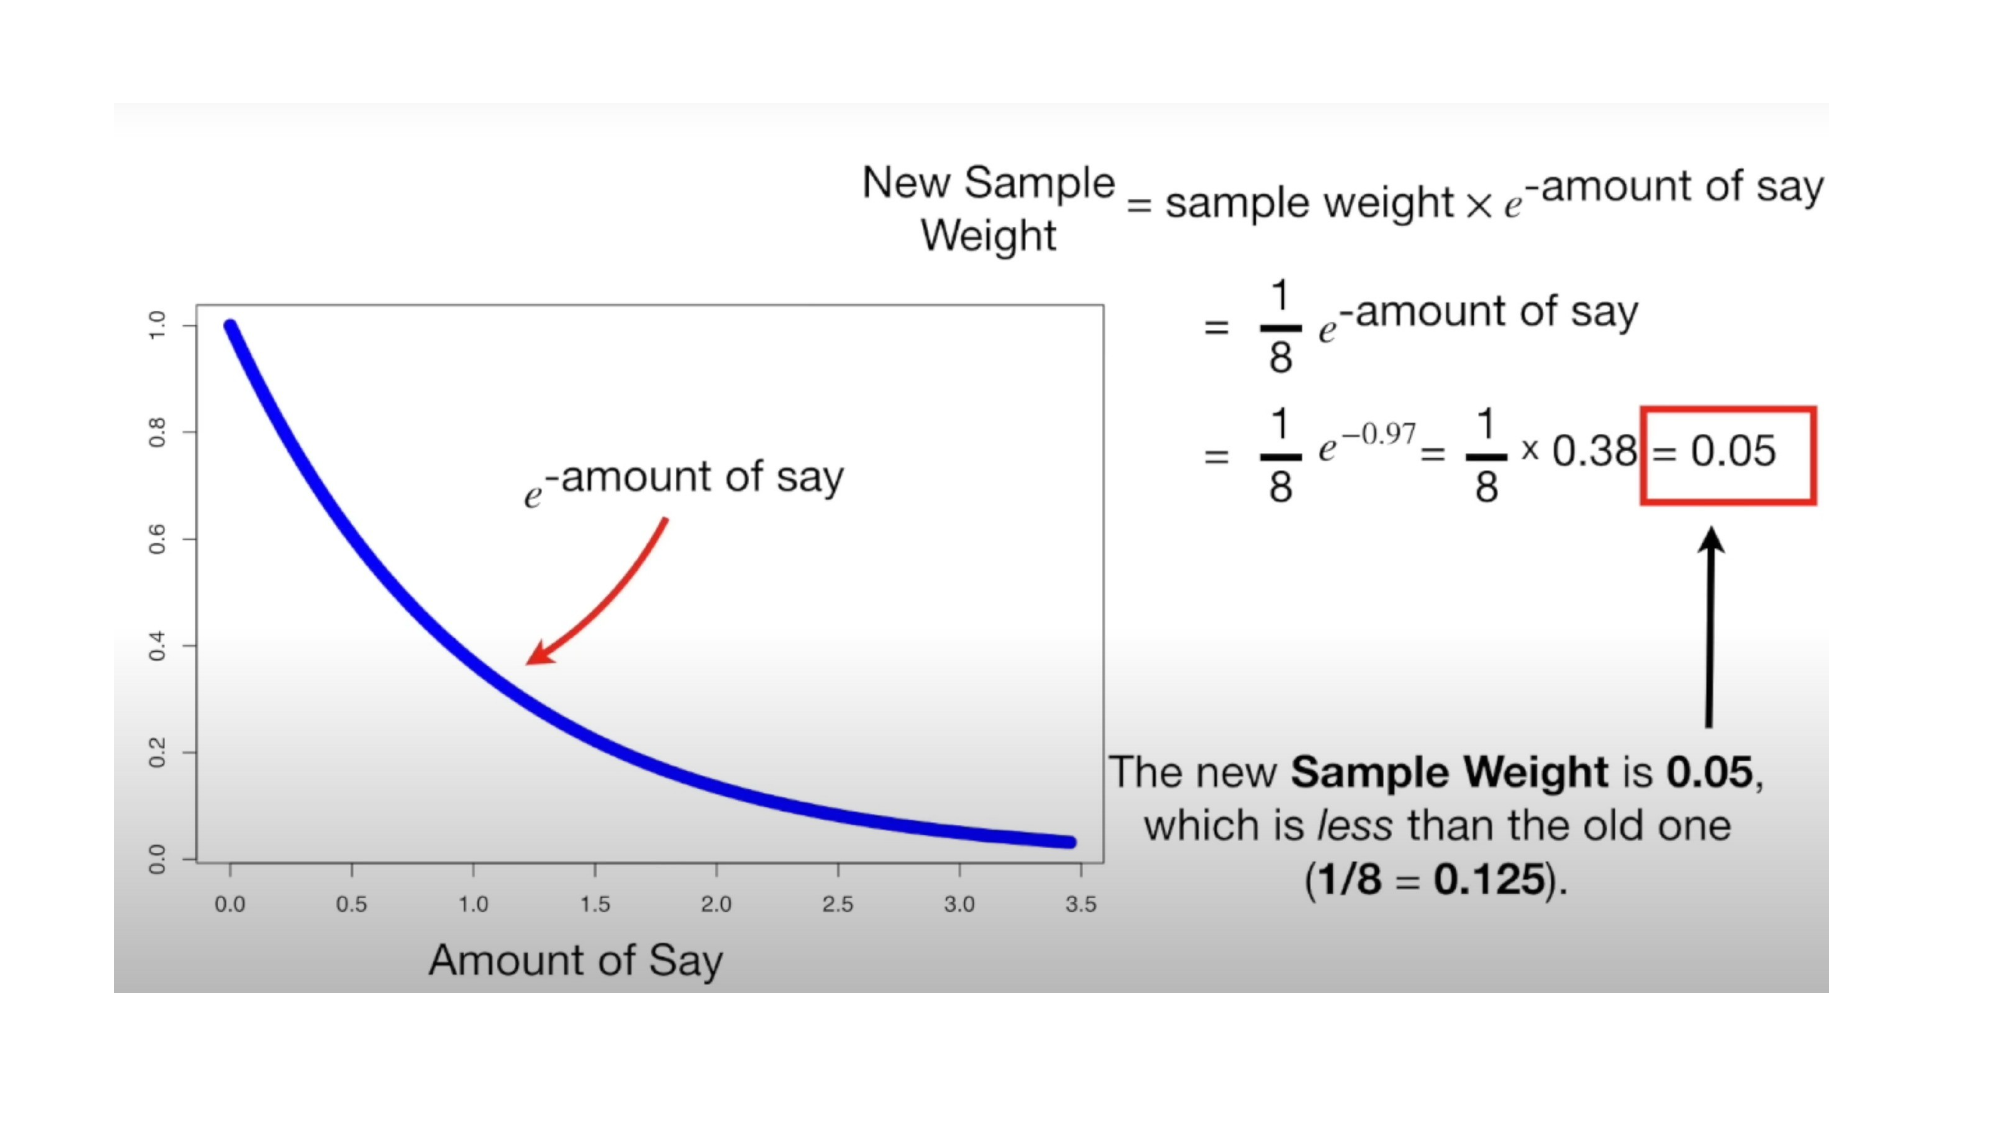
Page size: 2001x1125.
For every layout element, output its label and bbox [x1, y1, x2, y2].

picture [114, 102, 1830, 993]
